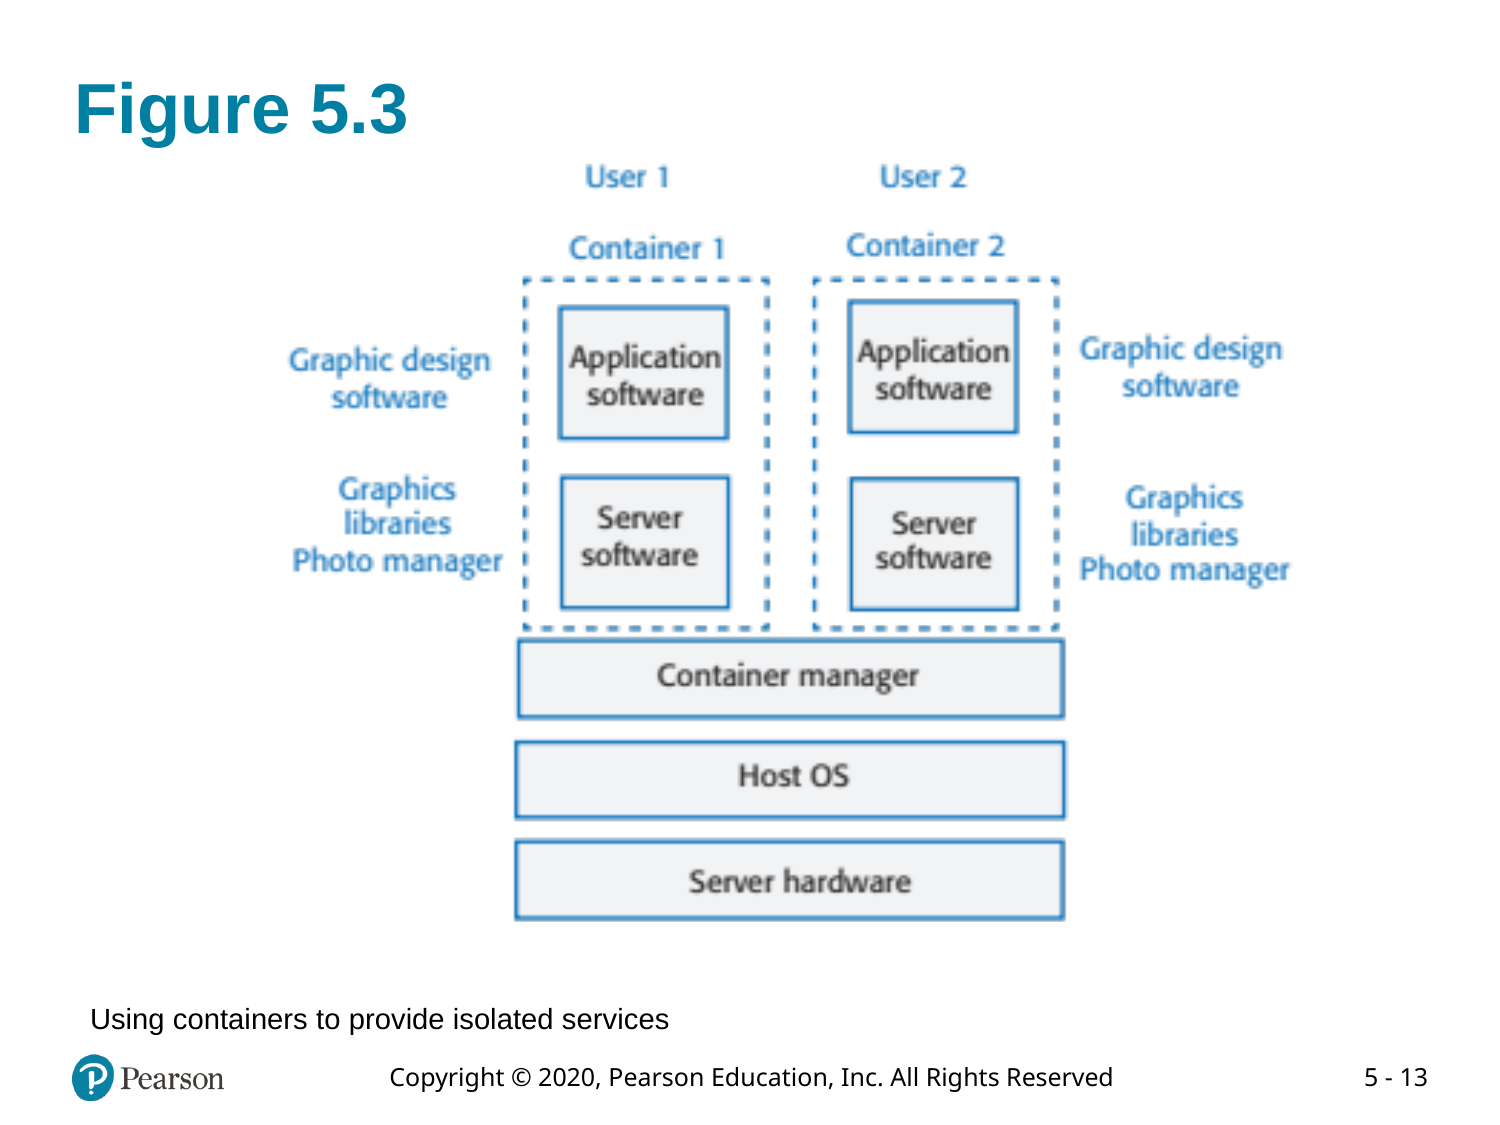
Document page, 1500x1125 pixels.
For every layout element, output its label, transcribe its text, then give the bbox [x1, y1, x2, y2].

list Using containers to provide isolated services [75, 962, 1425, 1050]
picture [99, 1054, 224, 1101]
picture [72, 1087, 83, 1101]
picture [201, 112, 1349, 963]
picture [81, 1064, 107, 1089]
picture [201, 112, 208, 126]
picture [72, 1054, 89, 1072]
title Figure 5.3 [59, 23, 1410, 163]
